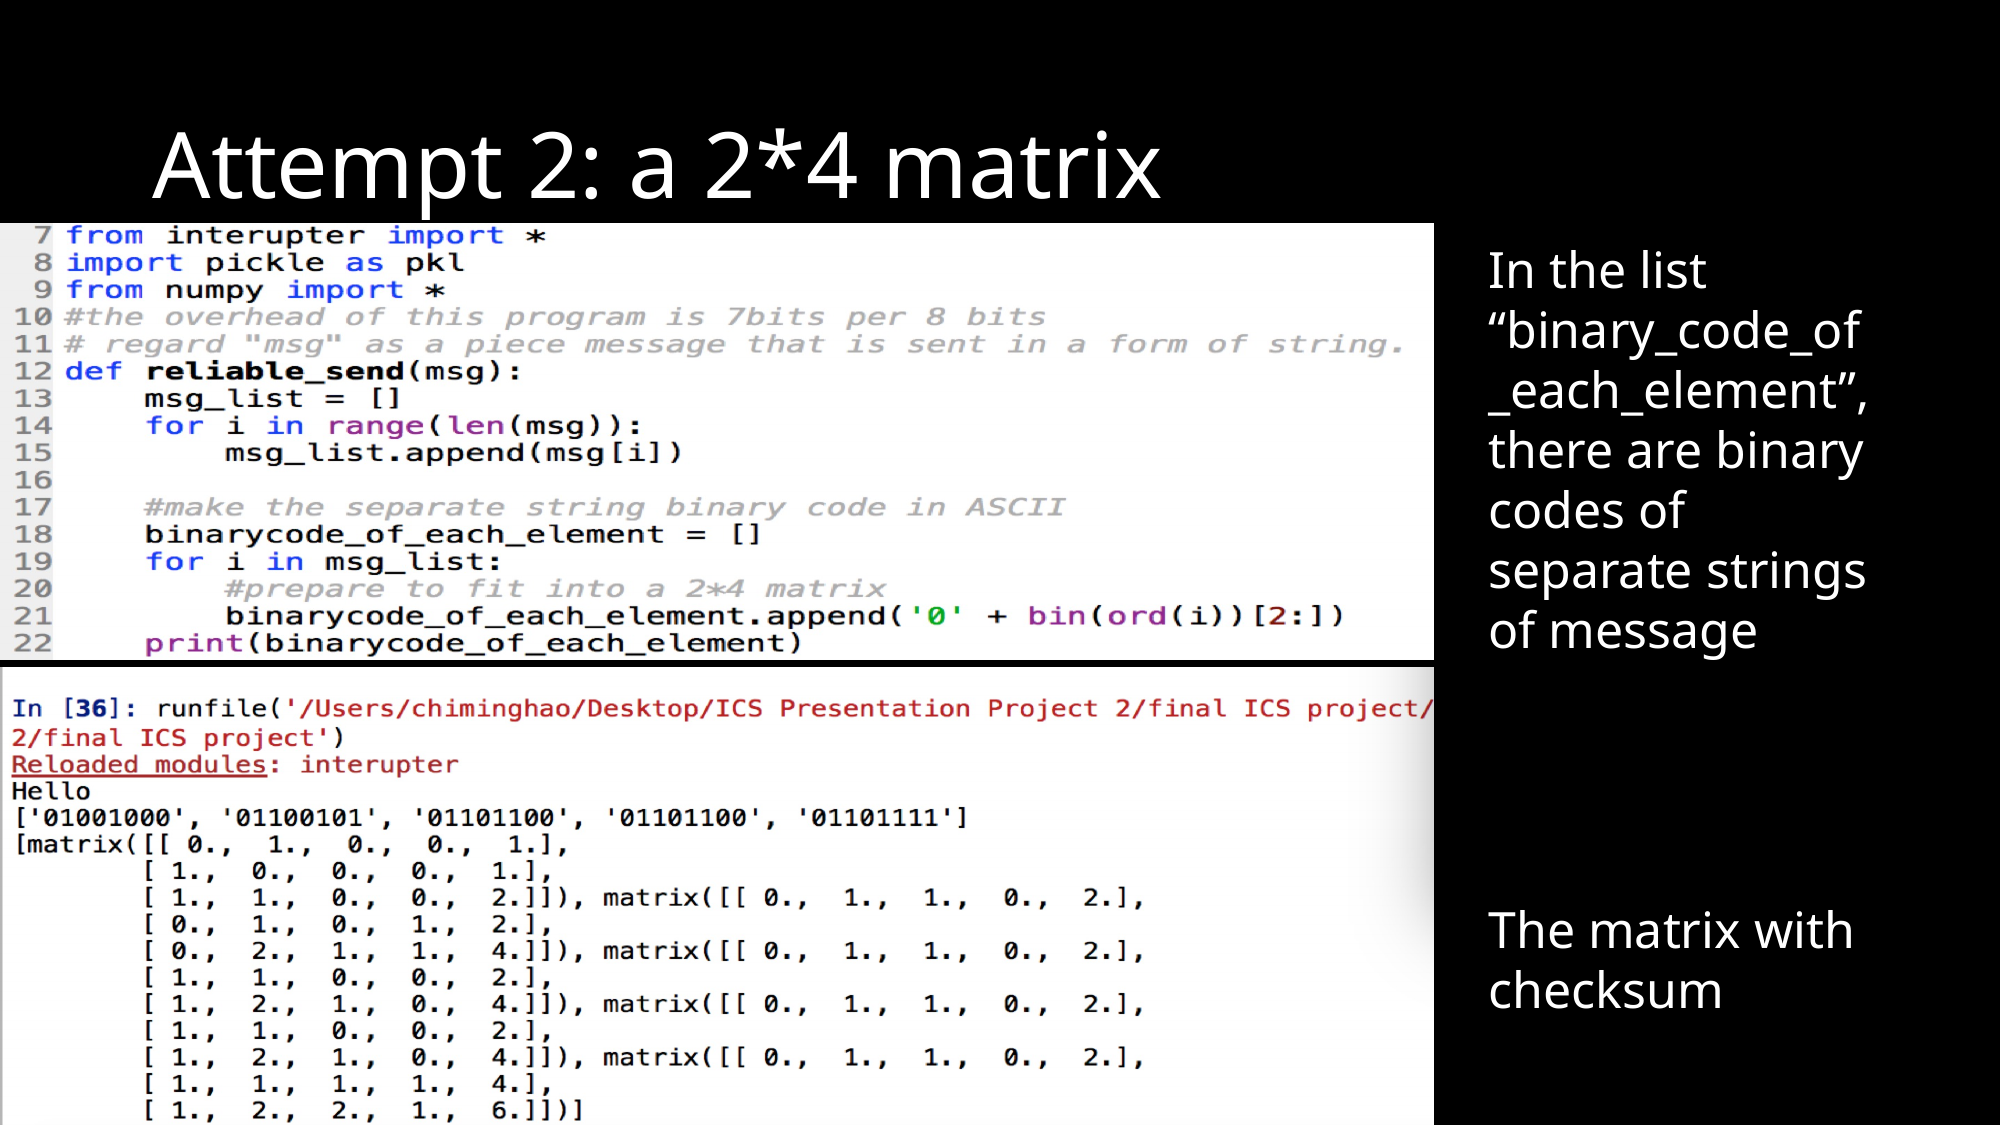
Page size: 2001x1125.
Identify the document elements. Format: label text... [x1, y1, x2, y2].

picture [0, 667, 1434, 1125]
text_box In the list “binary_code_of_each_element”, there are binary codes of separate strings of message The matrix with checksum [1473, 230, 1888, 1026]
title Attempt 2: a 2*4 matrix [137, 59, 1863, 278]
picture [0, 223, 1434, 660]
